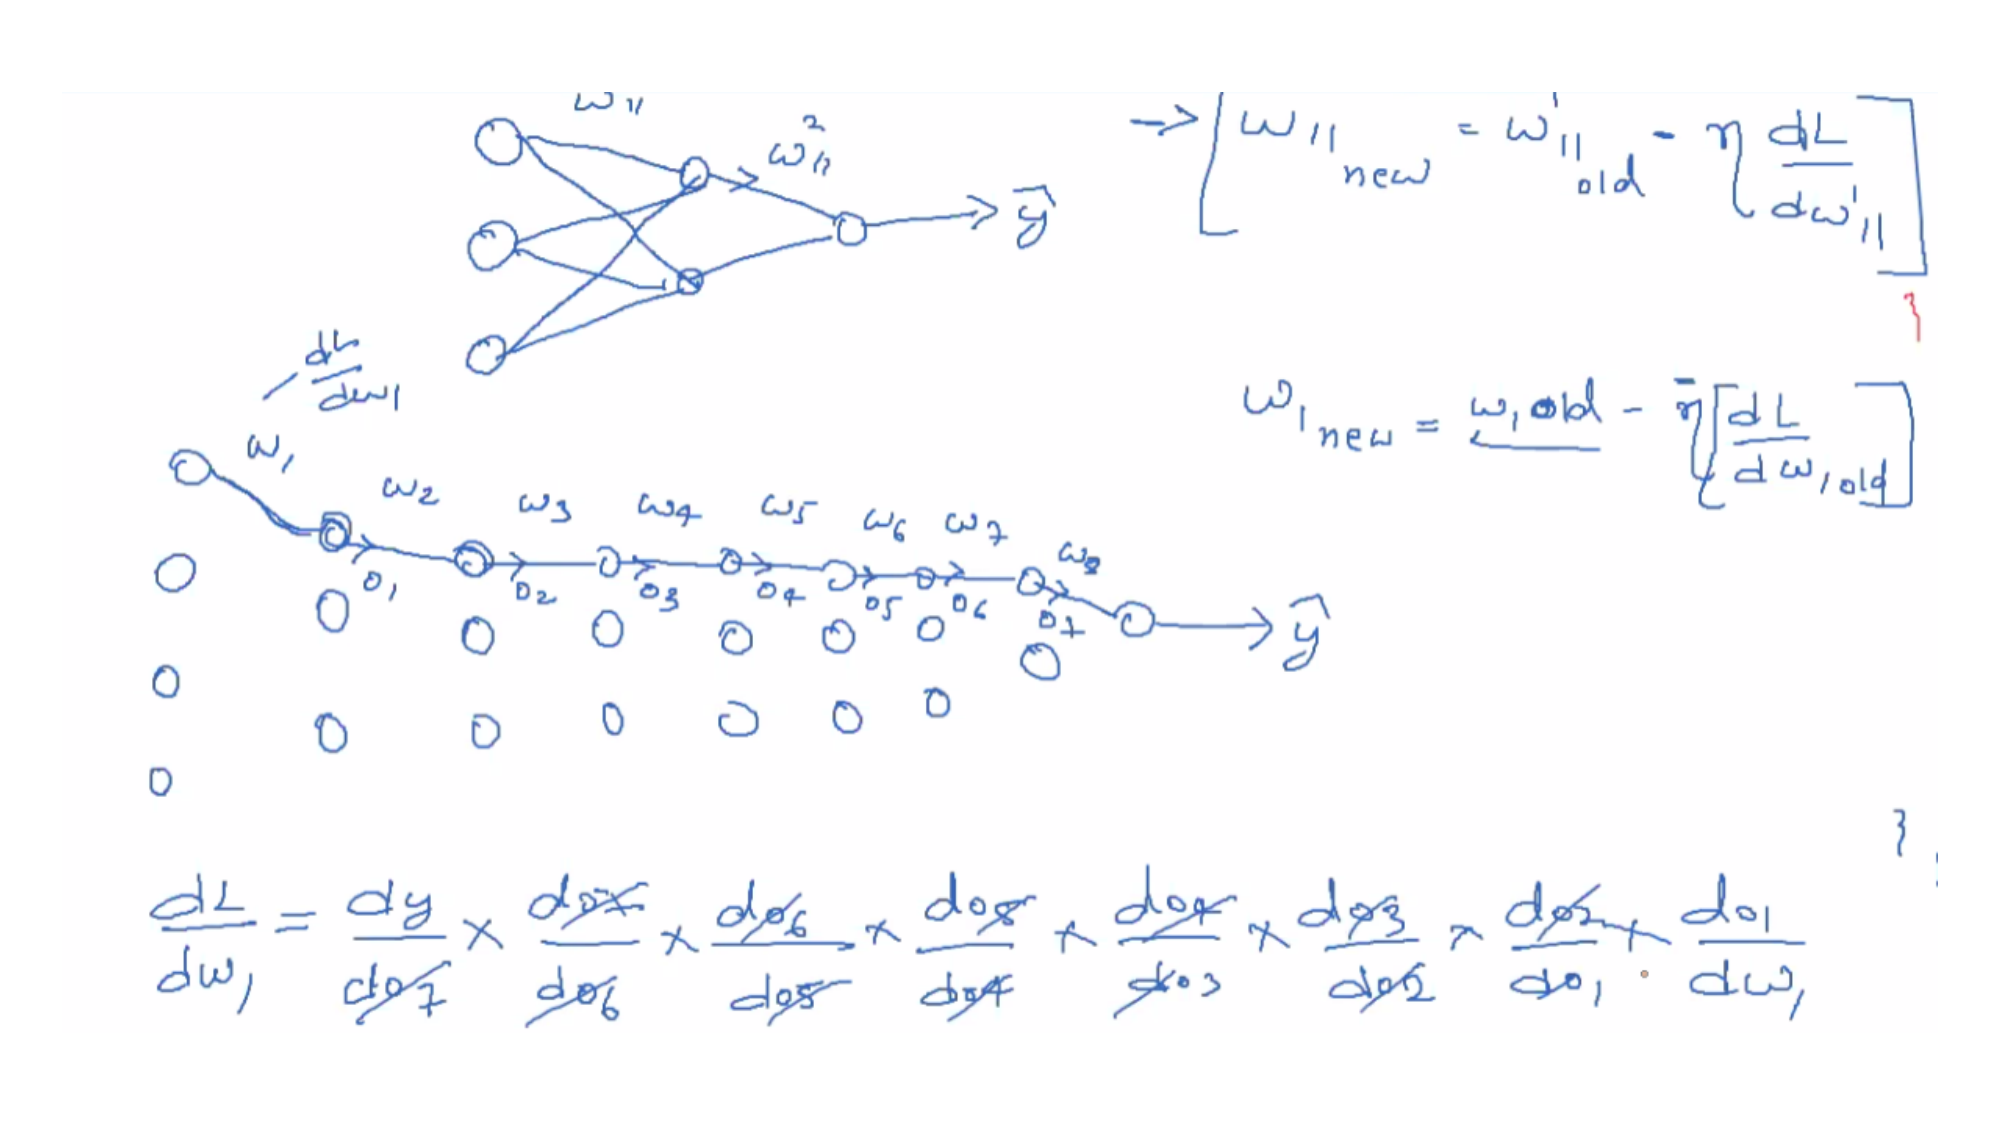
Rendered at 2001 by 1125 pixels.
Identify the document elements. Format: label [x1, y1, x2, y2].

picture [62, 92, 1938, 1033]
